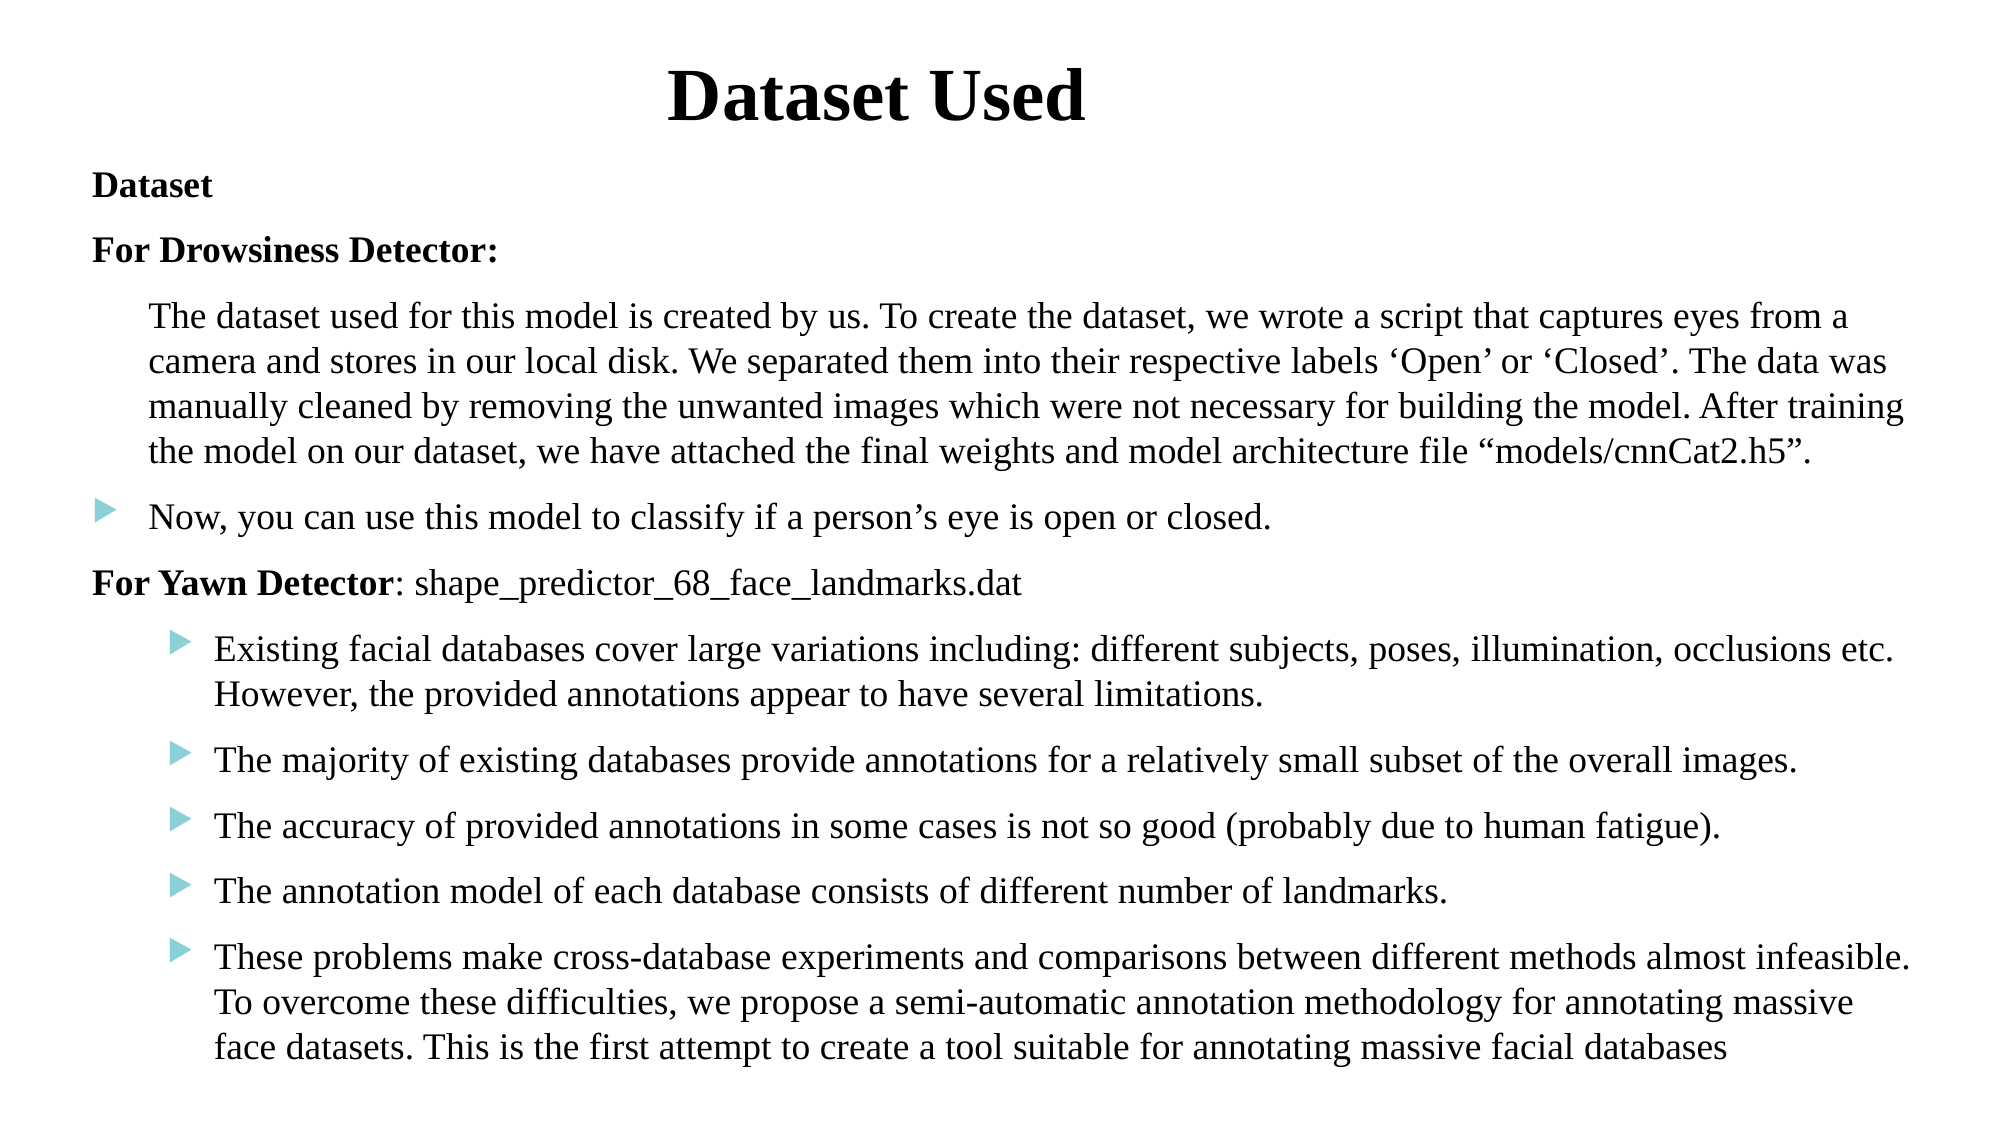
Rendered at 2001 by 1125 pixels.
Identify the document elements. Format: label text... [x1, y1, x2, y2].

list Dataset For Drowsiness Detector: The dataset used for this model is created by us. To create the dataset, we wrote a script that captures eyes from a camera and stores in our local disk. We separated them into their respective labels ‘Open’ or ‘Closed’. The data was manually cleaned by removing the unwanted images which were not necessary for building the model. After training the model on our dataset, we have attached the final weights and model architecture file “models/cnnCat2.h5”. Now, you can use this model to classify if a person’s eye is open or closed. For Yawn Detector: shape_predictor_68_face_landmarks.dat Existing facial databases cover large variations including: different subjects, poses, illumination, occlusions etc. However, the provided annotations appear to have several limitations. The majority of existing databases provide annotations for a relatively small subset of the overall images. The accuracy of provided annotations in some cases is not so good (probably due to human fatigue). The annotation model of each database consists of different number of landmarks. These problems make cross-database experiments and comparisons between different methods almost infeasible. To overcome these difficulties, we propose a semi-automatic annotation methodology for annotating massive face datasets. This is the first attempt to create a tool suitable for annotating massive facial databases [77, 152, 1933, 1098]
title Dataset Used [106, 37, 1649, 152]
